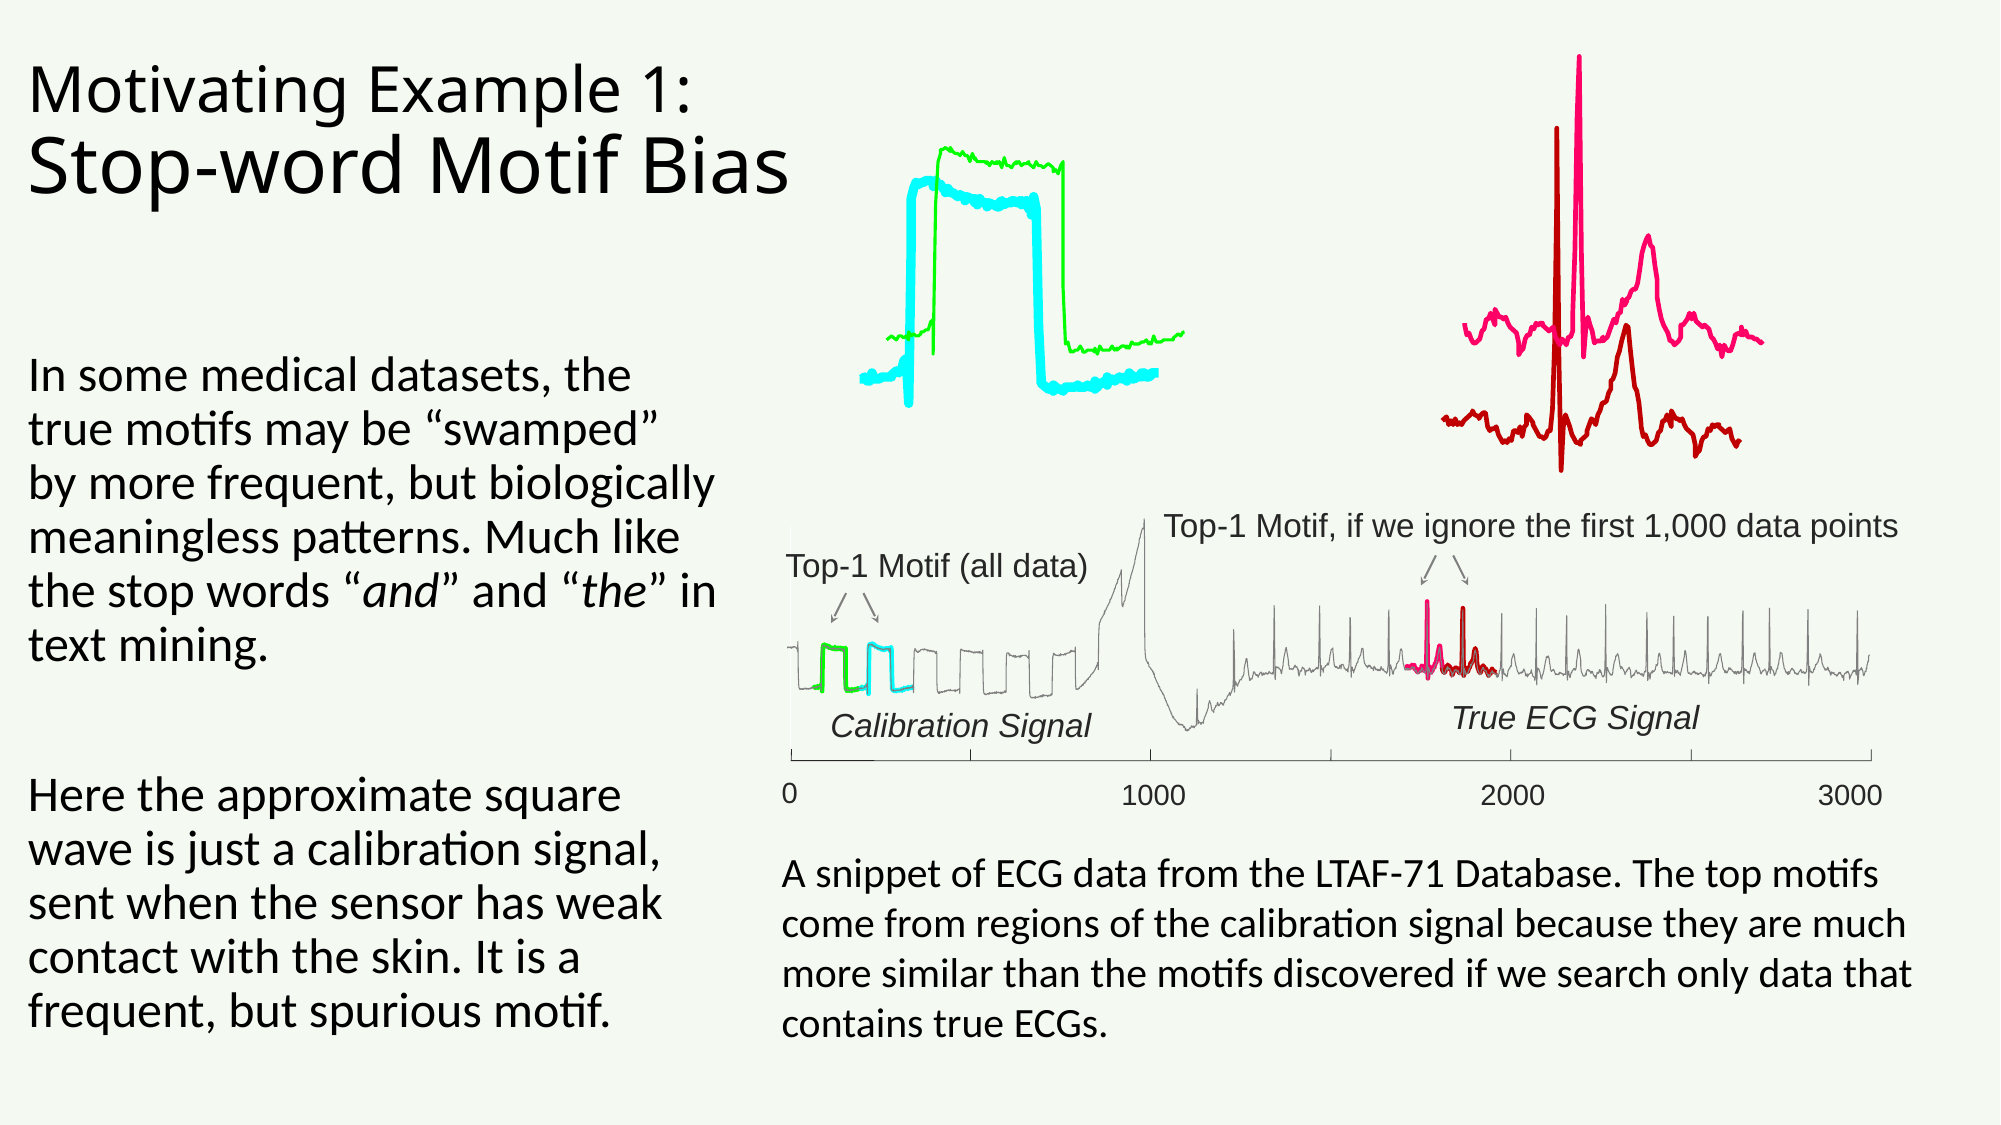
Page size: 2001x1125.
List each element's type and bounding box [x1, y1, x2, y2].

text_box [781, 774, 798, 810]
text_box [1450, 696, 1701, 737]
text_box [1480, 776, 1546, 812]
text_box [1453, 555, 1469, 586]
text_box [785, 518, 1872, 761]
text_box [781, 845, 1975, 1107]
text_box [1163, 504, 1901, 545]
text_box [831, 593, 847, 624]
text_box [1817, 776, 1884, 812]
text_box [1420, 555, 1436, 586]
title [12, 24, 879, 243]
text_box [859, 147, 1184, 404]
list [12, 341, 735, 1109]
text_box [1121, 776, 1187, 812]
text_box [1442, 56, 1764, 471]
text_box [863, 593, 879, 624]
text_box [830, 704, 1092, 745]
